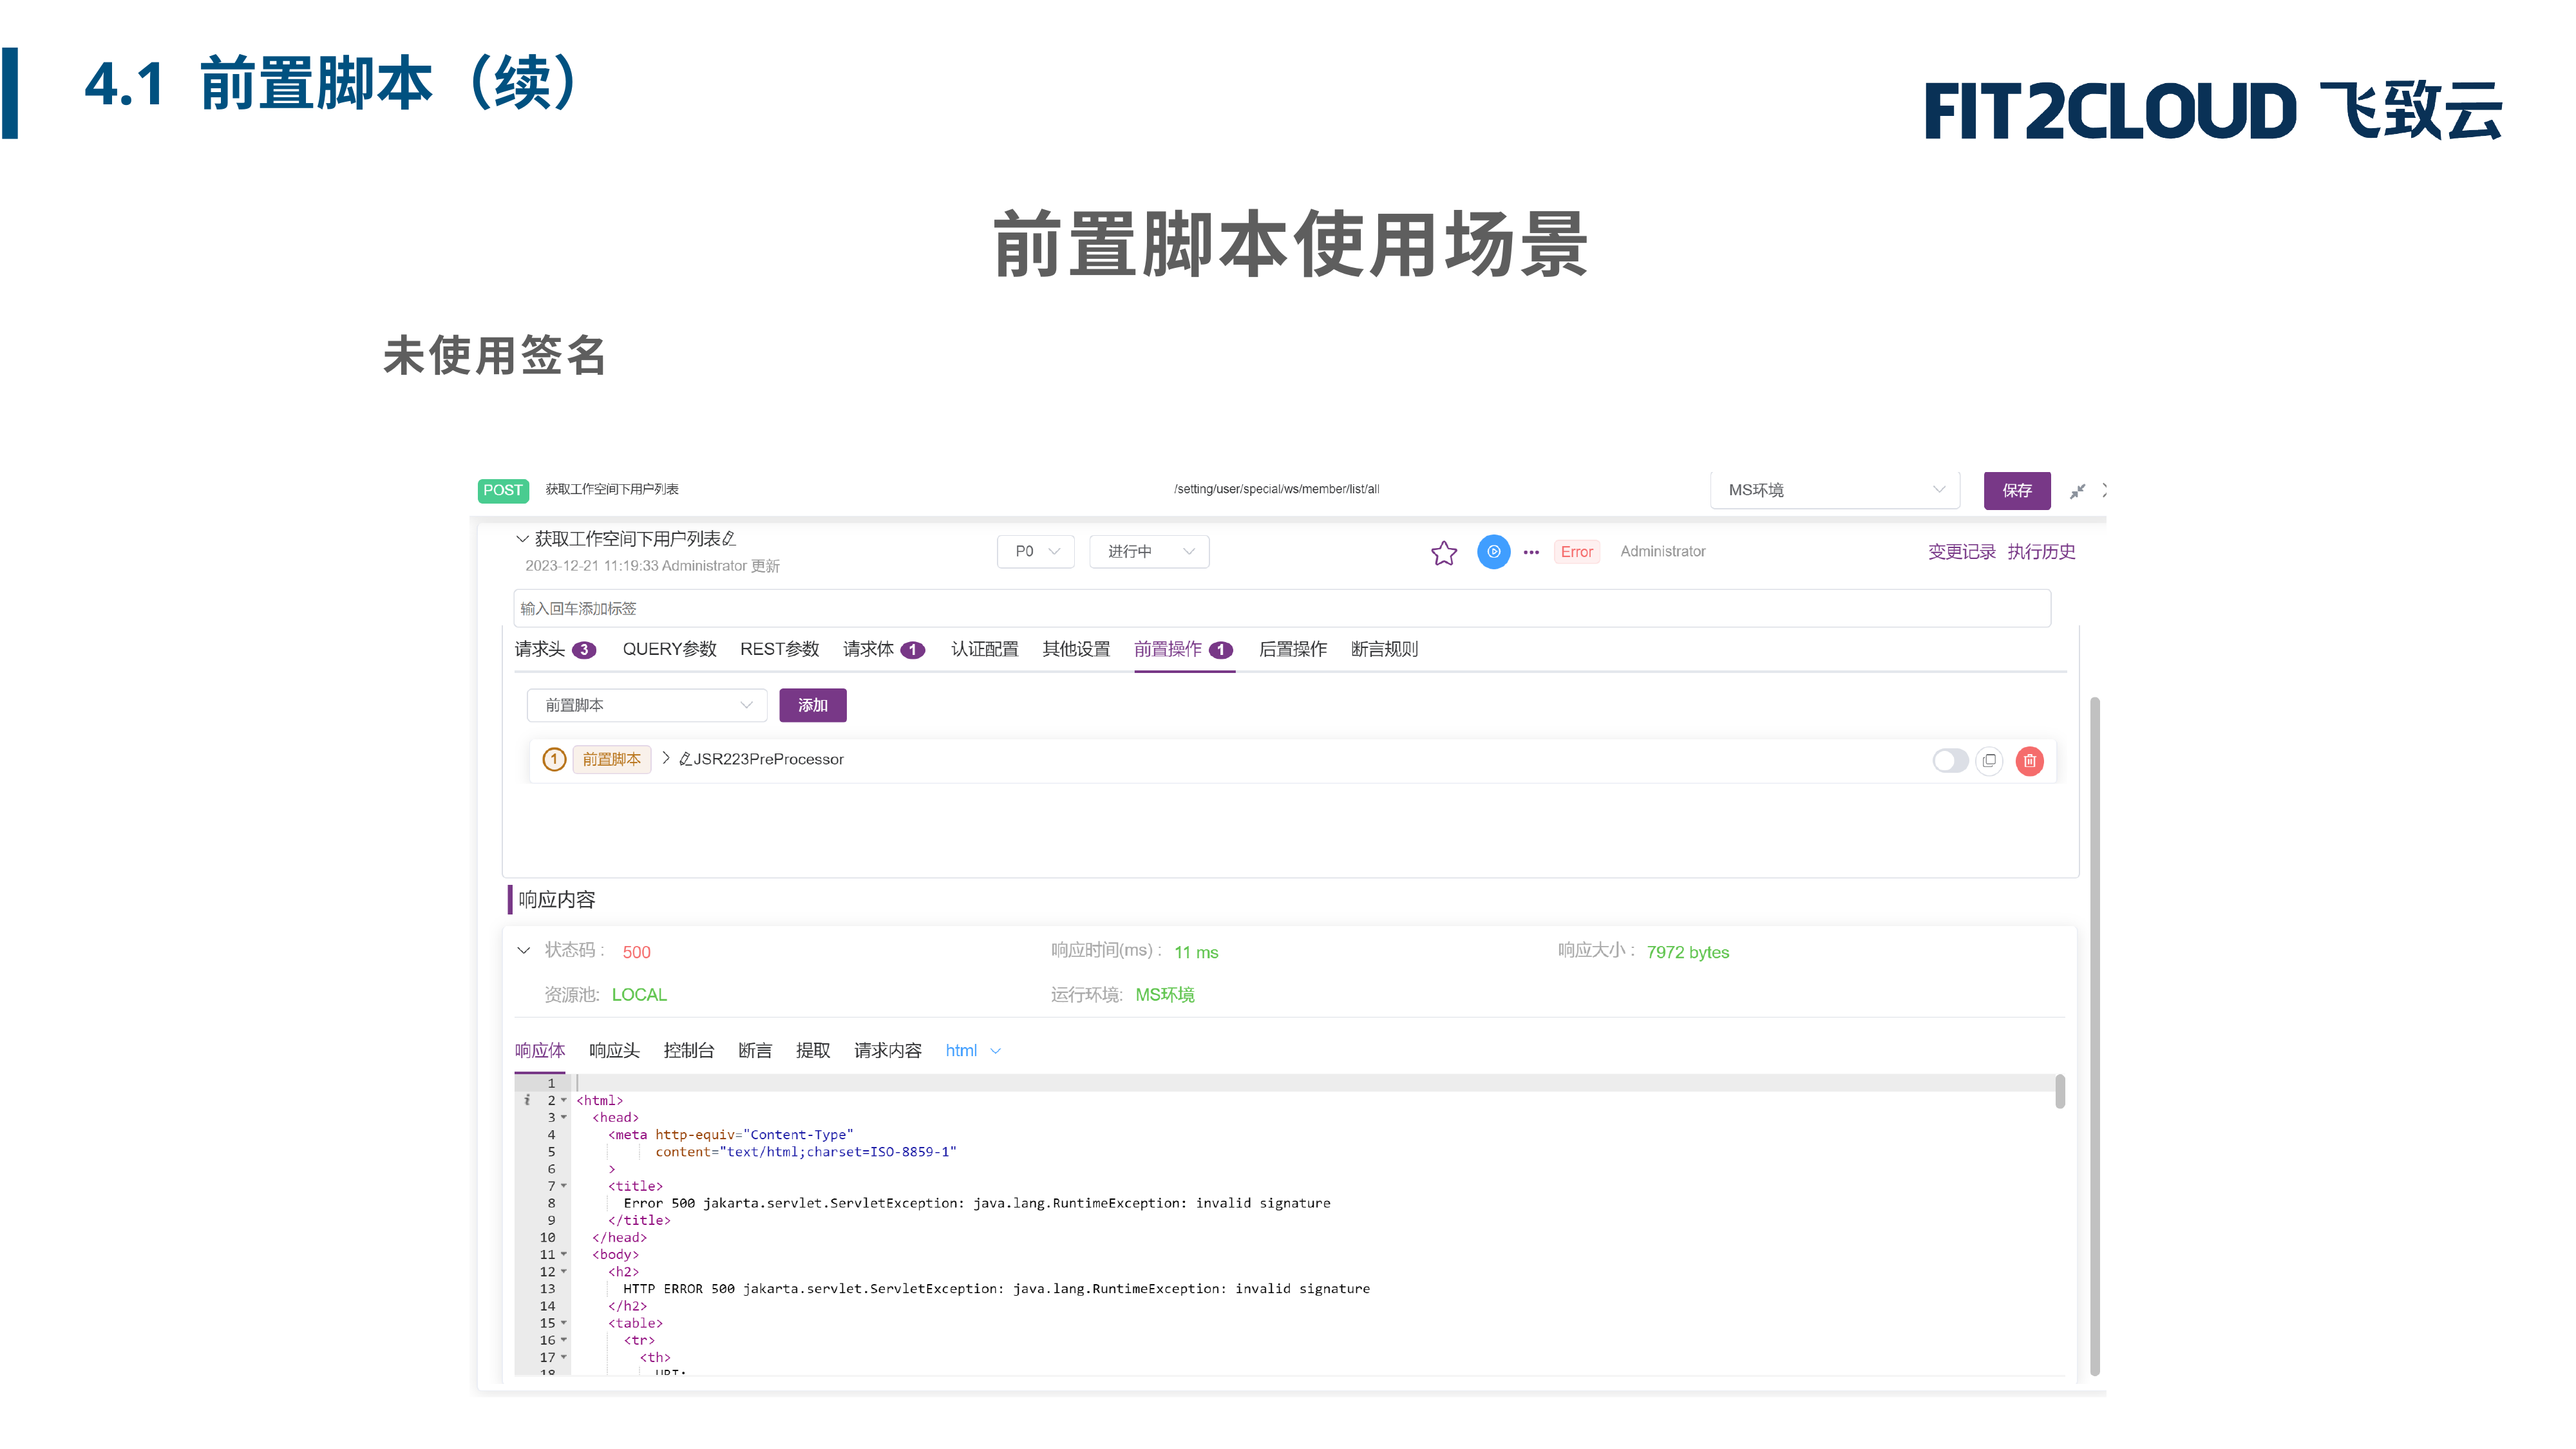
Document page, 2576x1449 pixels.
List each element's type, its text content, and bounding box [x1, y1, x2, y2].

picture [1926, 80, 2503, 140]
text_box 前置脚本使用场景 [8, 184, 2576, 292]
text_box 未使用签名 [375, 214, 2226, 468]
text_box [2, 47, 18, 139]
picture [469, 472, 2107, 1406]
text_box 4.1 前置脚本（续） [71, 40, 1309, 173]
